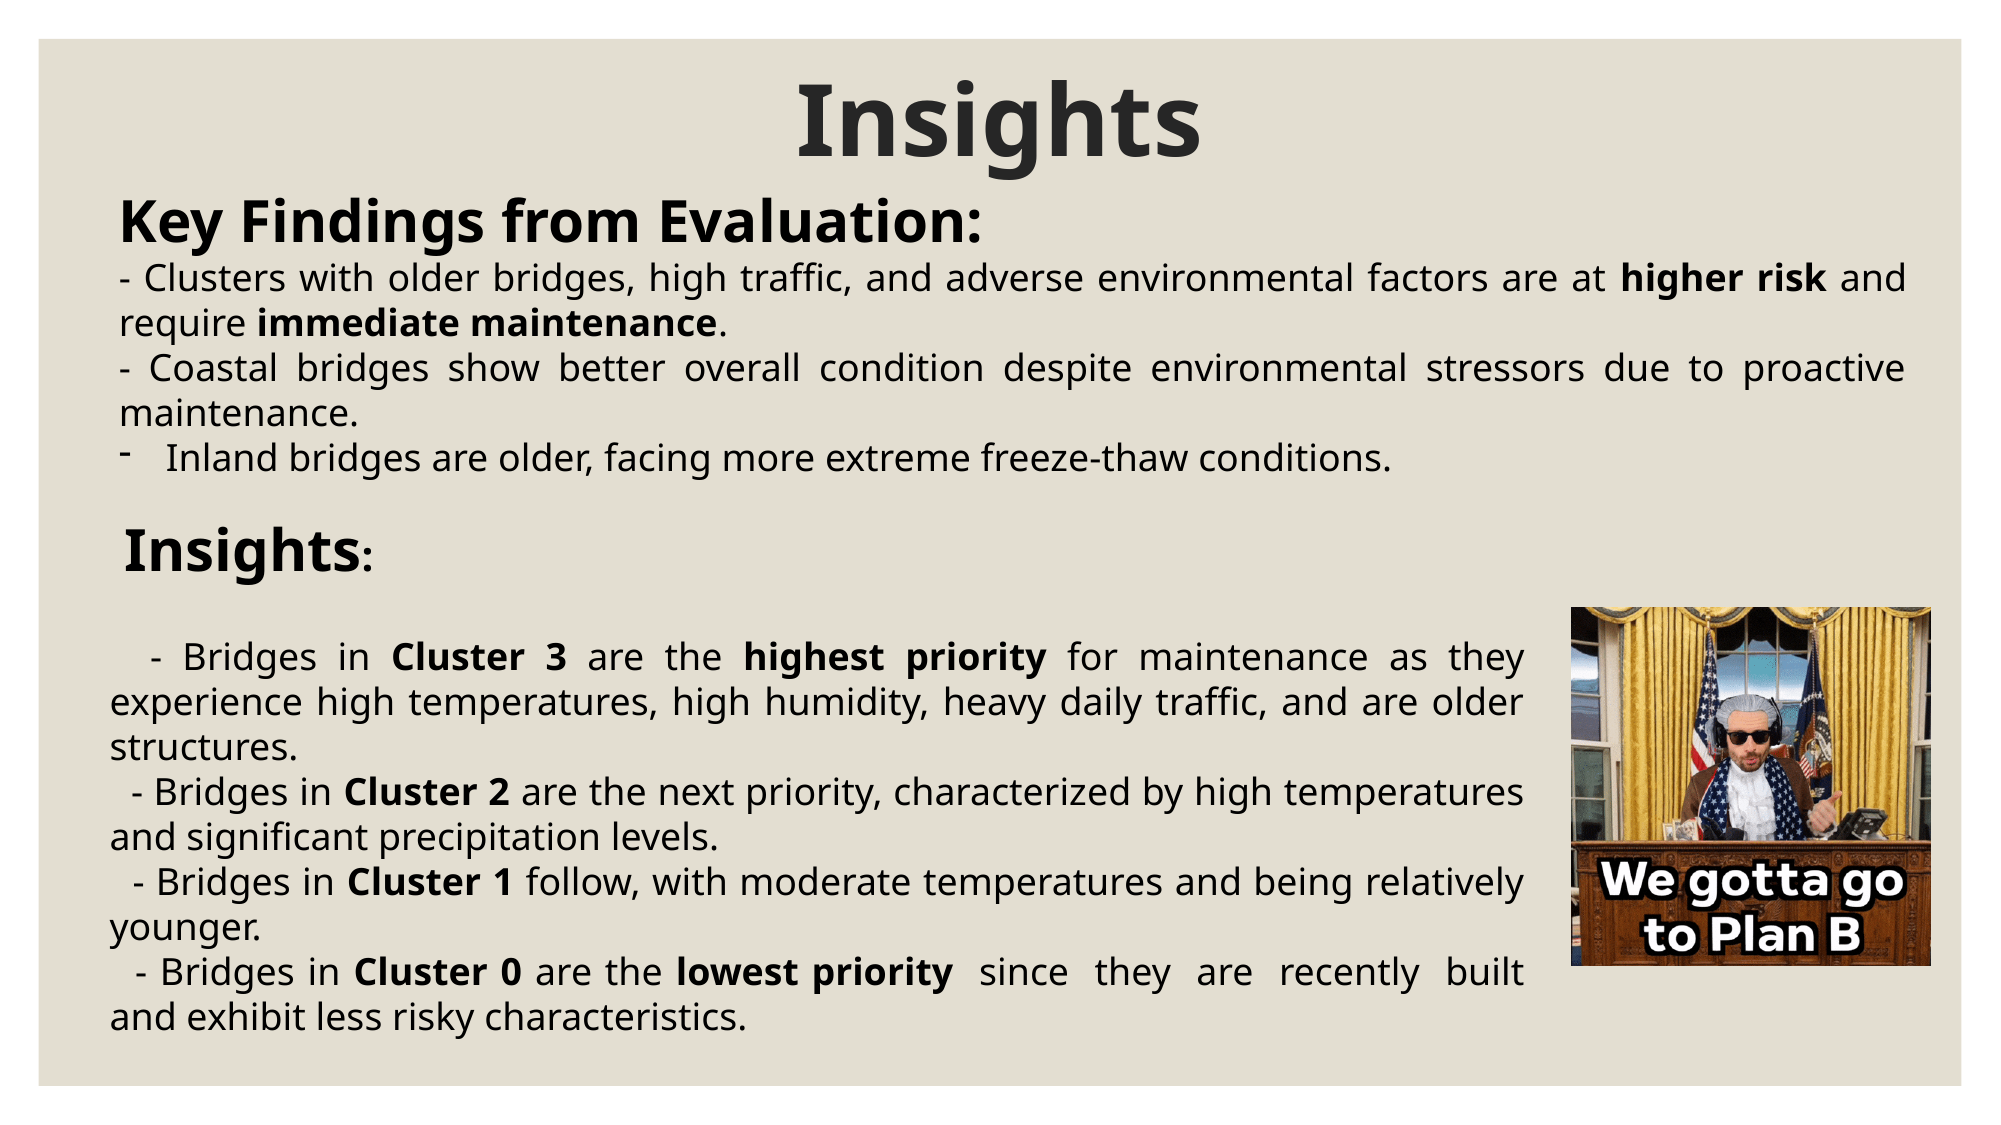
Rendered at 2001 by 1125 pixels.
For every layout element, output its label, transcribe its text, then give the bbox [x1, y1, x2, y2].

picture [1571, 607, 1931, 966]
text_box Key Findings from Evaluation: - Clusters with older bridges, high traffic, and adverse environmental factors are at higher risk and require immediate maintenance. - Coastal bridges show better overall condition despite environmental stressors due to proactive maintenance. Inland bridges are older, facing more extreme freeze-thaw conditions. [104, 176, 1922, 532]
text_box Insights: - Bridges in Cluster 3 are the highest priority for maintenance as they experience high temperatures, high humidity, heavy daily traffic, and are older structures. - Bridges in Cluster 2 are the next priority, characterized by high temperatures and significant precipitation levels. - Bridges in Cluster 1 follow, with moderate temperatures and being relatively younger. - Bridges in Cluster 0 are the lowest priority since they are recently built and exhibit less risky characteristics. [94, 460, 1540, 1046]
title Insights [174, 37, 1825, 176]
